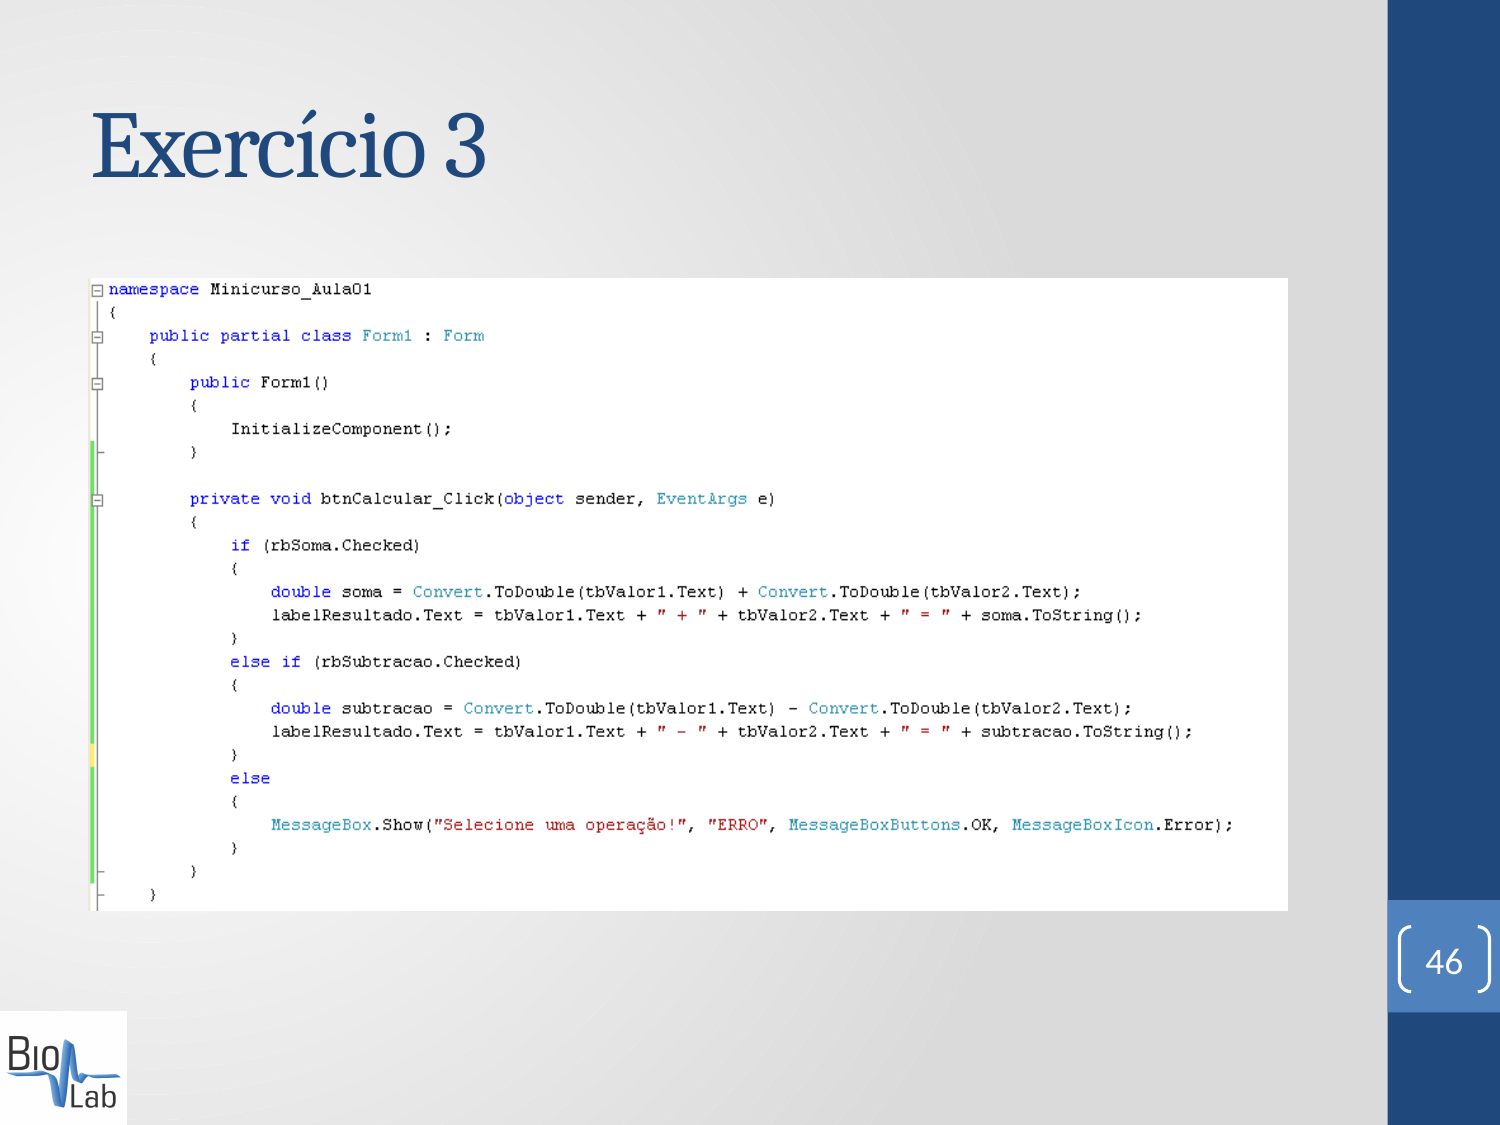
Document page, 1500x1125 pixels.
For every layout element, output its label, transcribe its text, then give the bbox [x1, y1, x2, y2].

title Exercício 3 [75, 45, 1325, 233]
picture [0, 1010, 128, 1125]
slide_number 46 [1397, 925, 1492, 994]
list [87, 278, 1288, 912]
